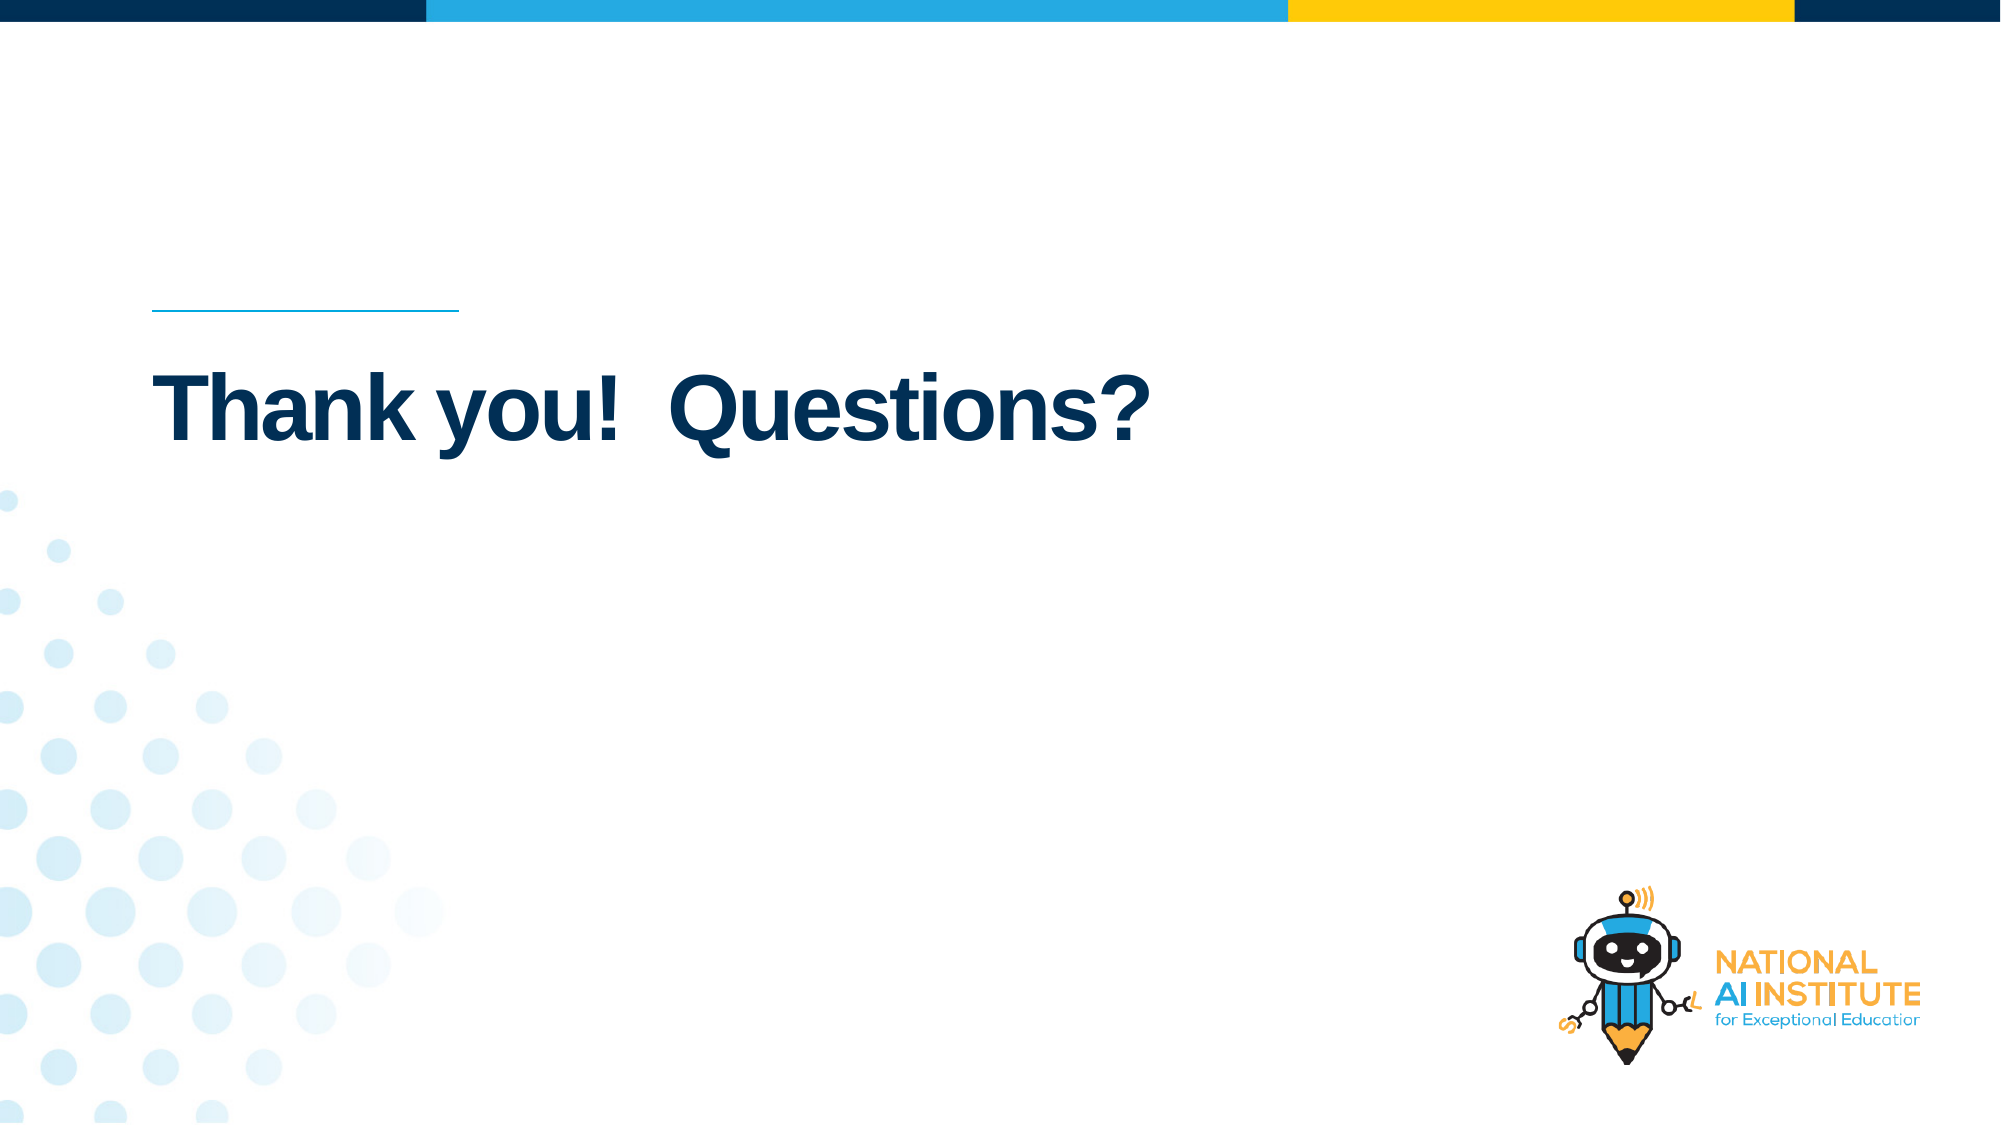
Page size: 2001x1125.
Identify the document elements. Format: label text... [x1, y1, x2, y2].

picture [0, 0, 2001, 1125]
title Thank you! Questions? [152, 346, 1920, 470]
